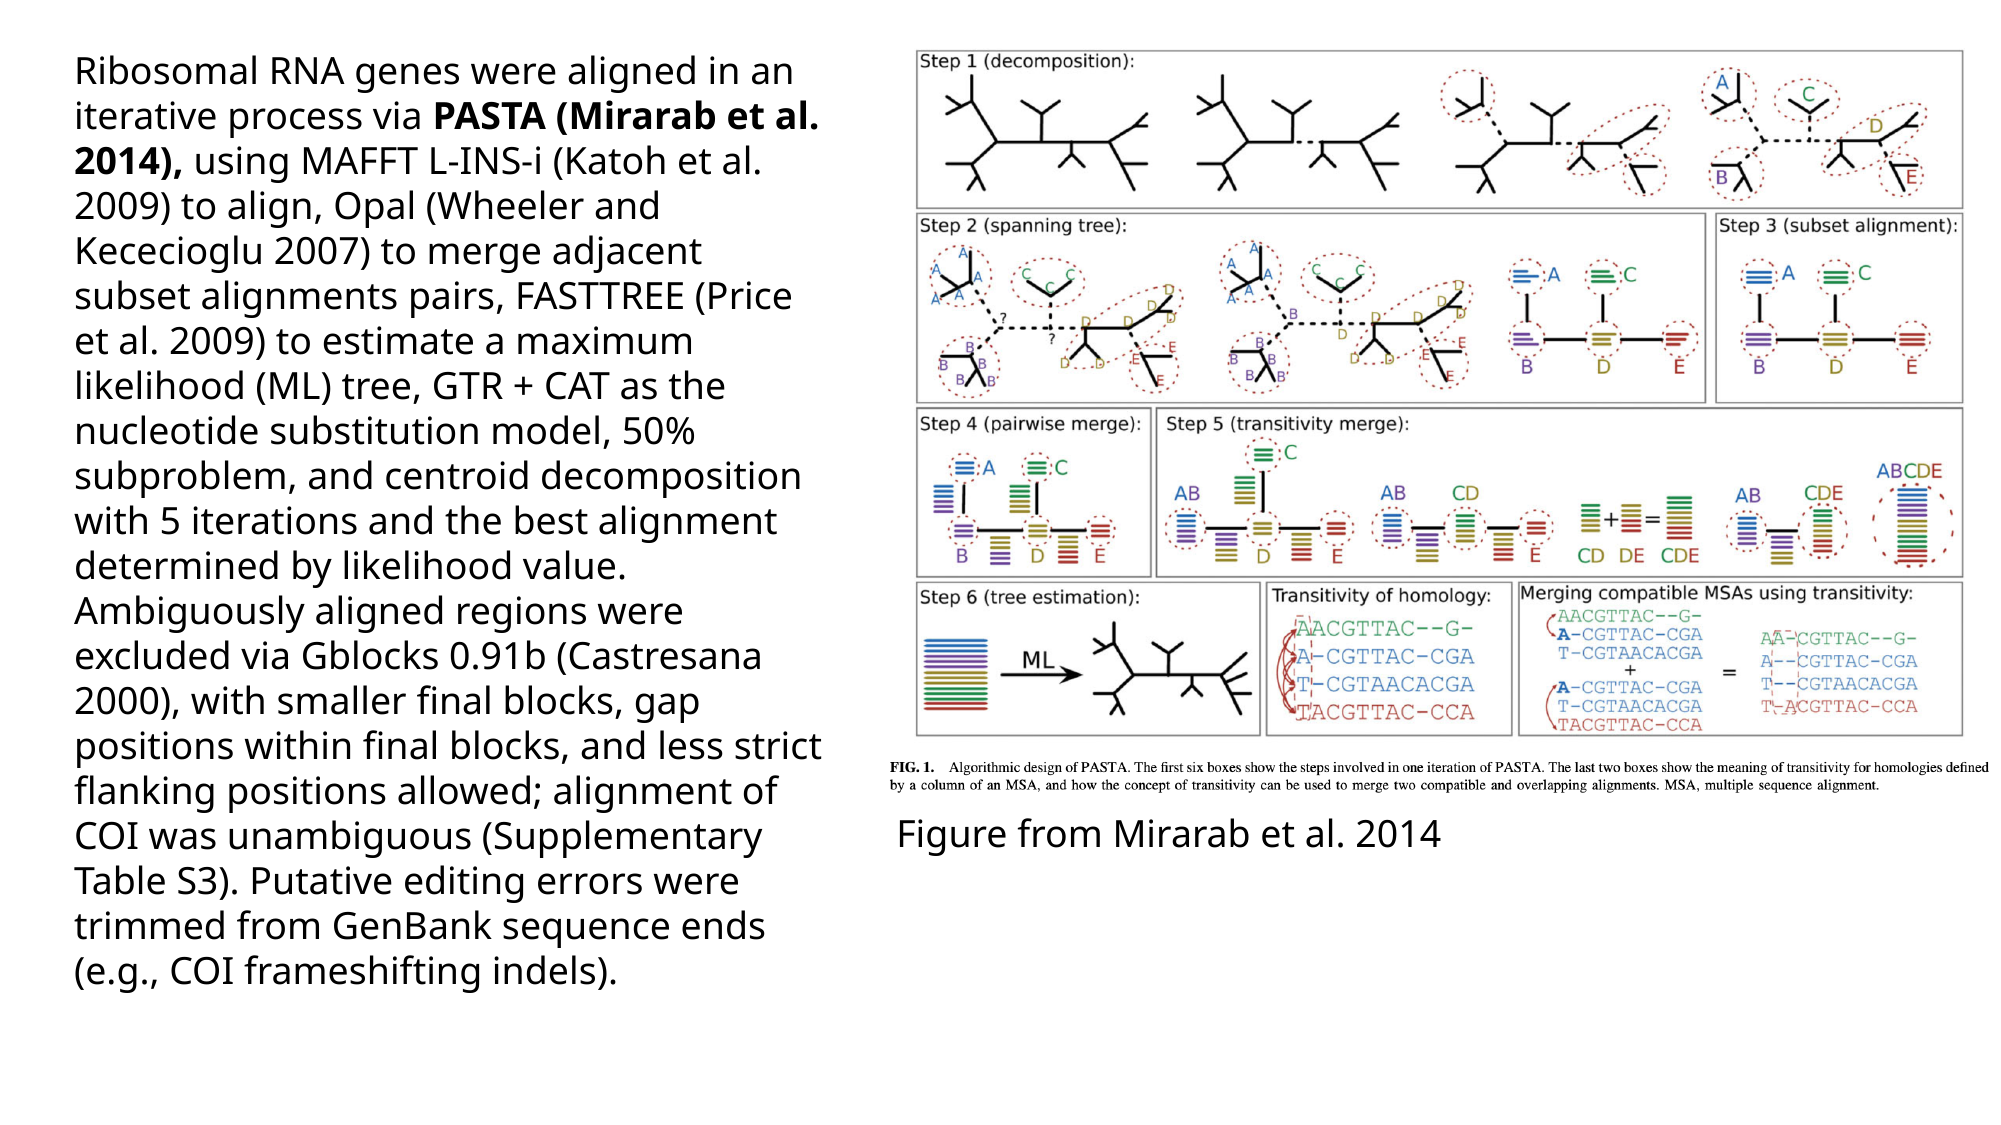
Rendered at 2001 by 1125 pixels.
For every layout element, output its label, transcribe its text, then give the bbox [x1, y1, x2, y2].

text_box Ribosomal RNA genes were aligned in an iterative process via PASTA (Mirarab et al. 2014), using MAFFT L-INS-i (Katoh et al. 2009) to align, Opal (Wheeler and Kececioglu 2007) to merge adjacent subset alignments pairs, FASTTREE (Price et al. 2009) to estimate a maximum likelihood (ML) tree, GTR + CAT as the nucleotide substitution model, 50% subproblem, and centroid decomposition with 5 iterations and the best alignment determined by likelihood value. Ambiguously aligned regions were excluded via Gblocks 0.91b (Castresana 2000), with smaller final blocks, gap positions within final blocks, and less strict flanking positions allowed; alignment of COI was unambiguous (Supplementary Table S3). Putative editing errors were trimmed from GenBank sequence ends (e.g., COI frameshifting indels). [59, 39, 839, 1000]
picture [882, 32, 2000, 804]
text_box Figure from Mirarab et al. 2014 [881, 802, 1882, 863]
